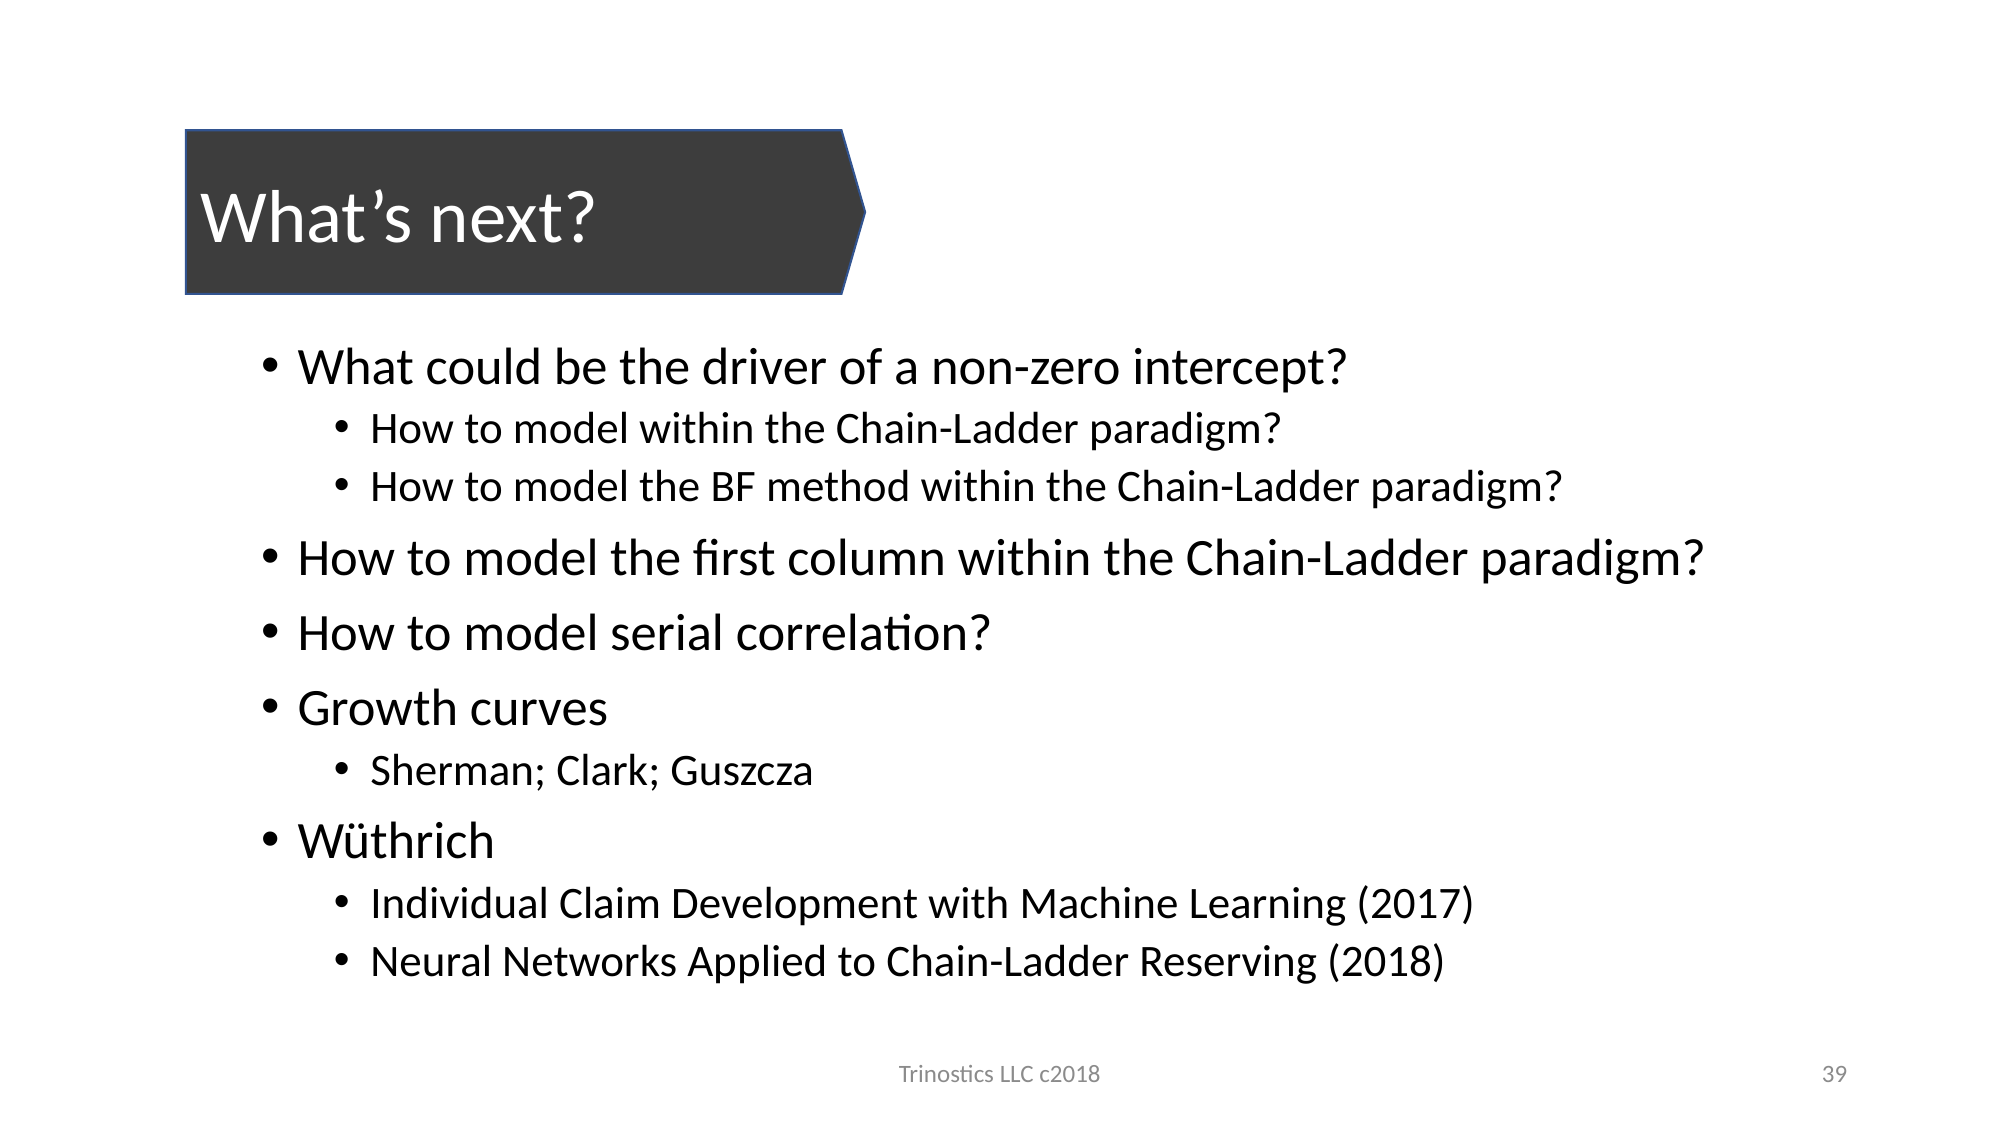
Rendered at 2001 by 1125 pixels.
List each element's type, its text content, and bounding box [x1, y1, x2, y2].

list What could be the driver of a non-zero intercept? How to model within the Chain-Ladder paradigm? How to model the BF method within the Chain-Ladder paradigm? How to model the first column within the Chain-Ladder paradigm? How to model serial correlation? Growth curves Sherman; Clark; Guszcza Wüthrich Individual Claim Development with Machine Learning (2017) Neural Networks Applied to Chain-Ladder Reserving (2018) [246, 331, 1863, 995]
footer Trinostics LLC c2018 [662, 1042, 1338, 1103]
slide_number 39 [1412, 1042, 1863, 1103]
text_box What’s next? [184, 129, 867, 295]
